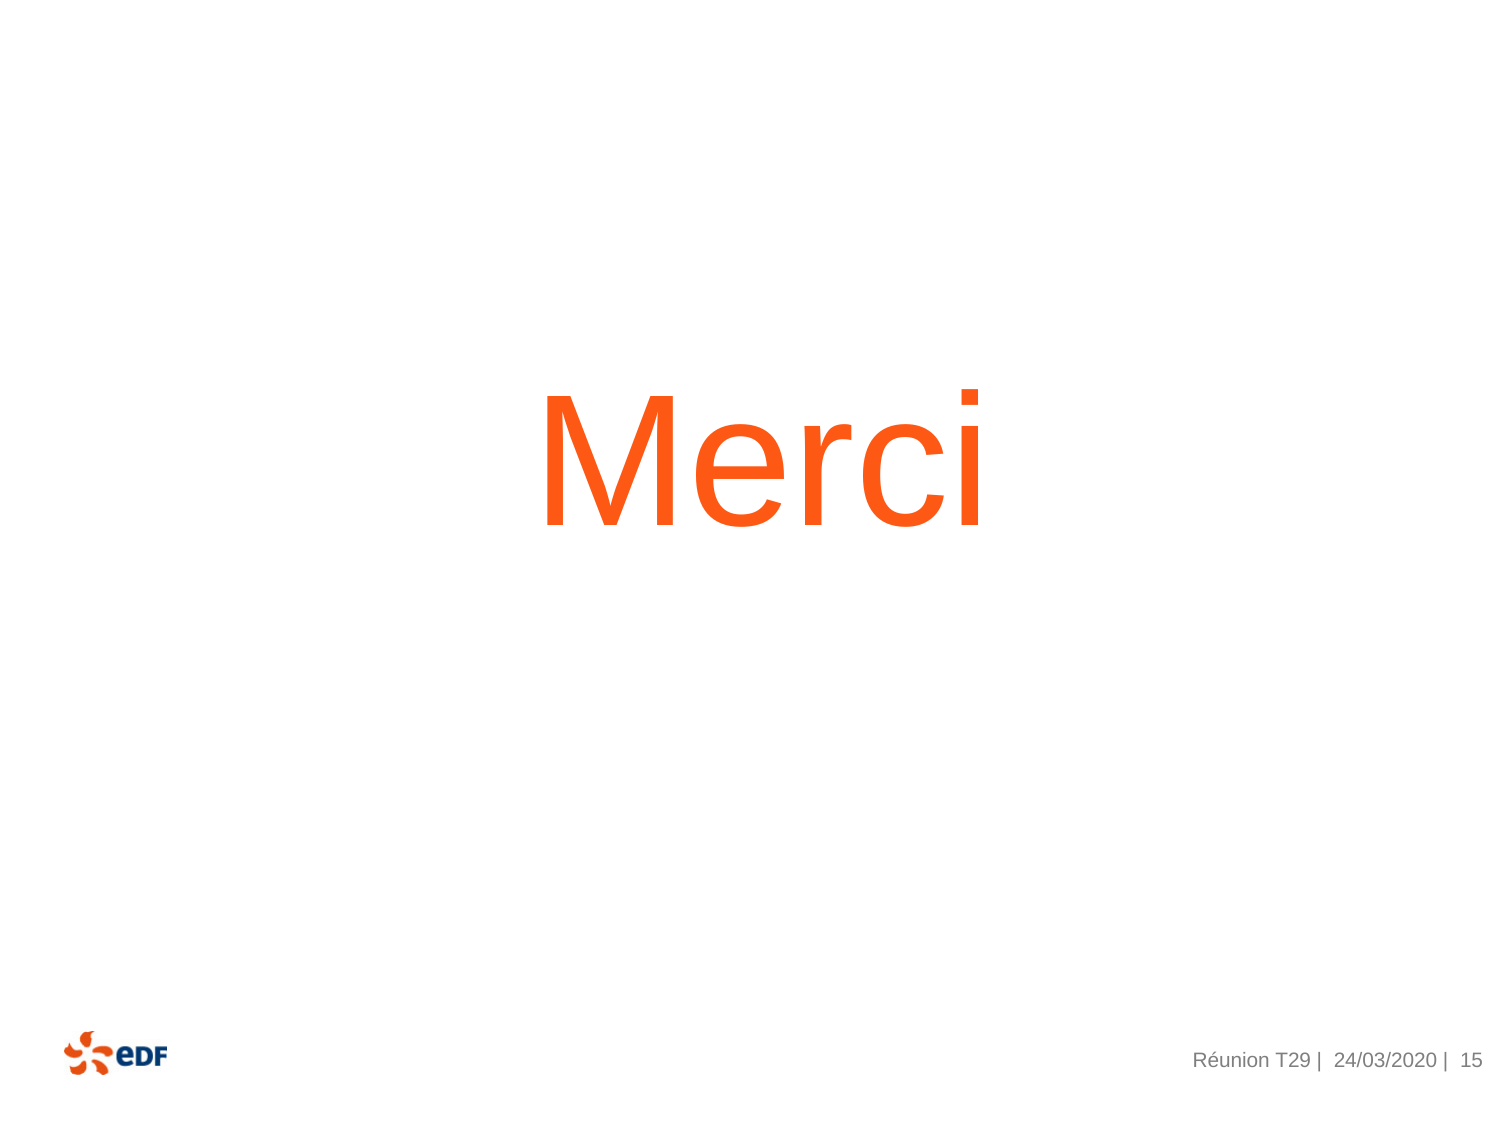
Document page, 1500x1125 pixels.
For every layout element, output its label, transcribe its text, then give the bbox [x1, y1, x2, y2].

picture [64, 1031, 167, 1075]
list Merci [170, 337, 1353, 870]
